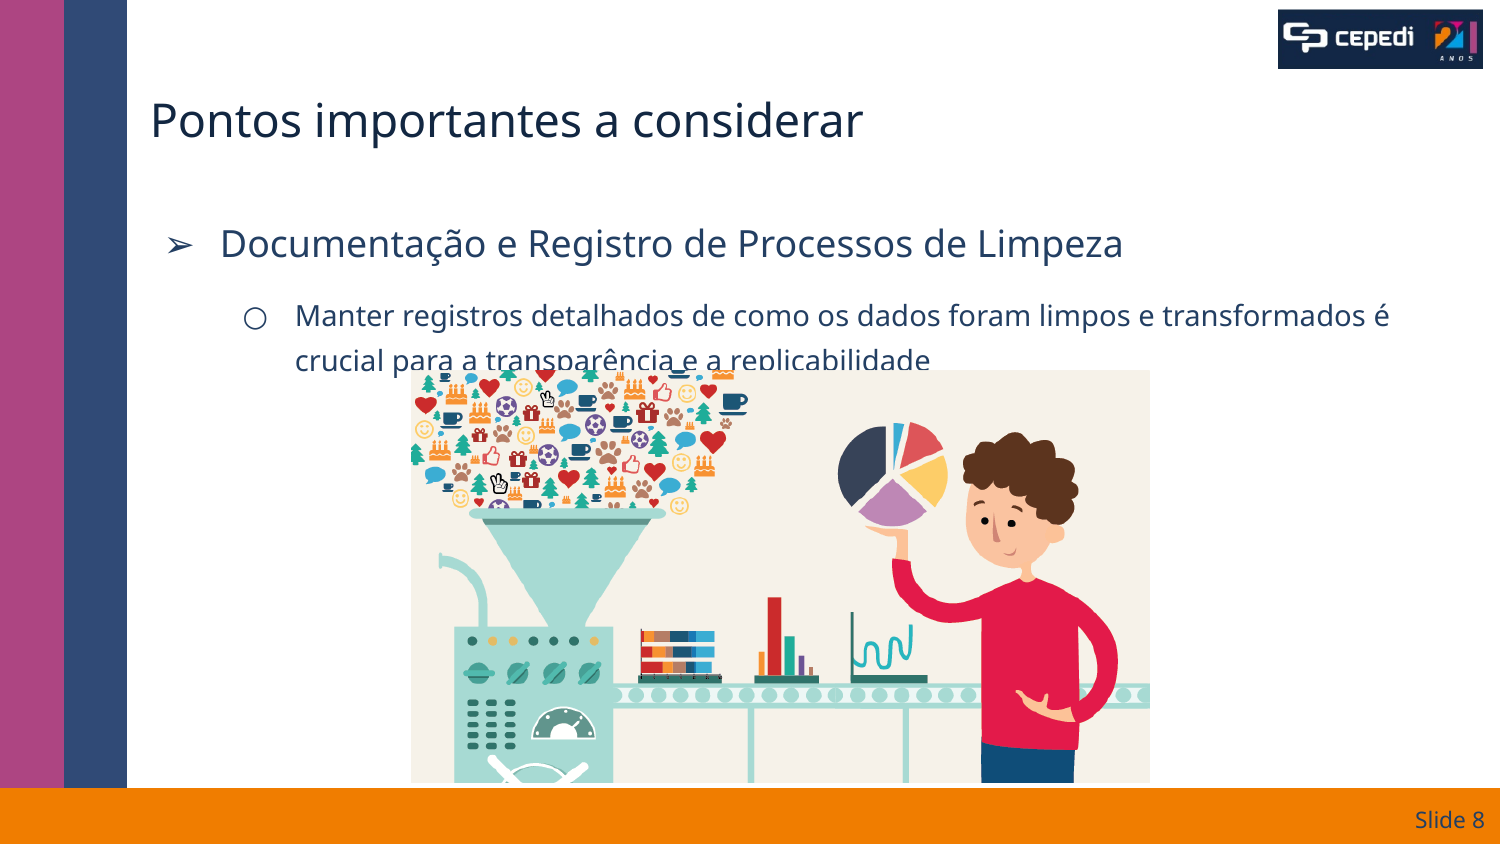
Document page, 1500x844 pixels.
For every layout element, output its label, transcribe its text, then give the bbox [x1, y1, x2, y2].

picture [0, 0, 1500, 844]
title Pontos importantes a considerar [134, 72, 1339, 167]
list Documentação e Registro de Processos de Limpeza Manter registros detalhados de como os dados foram limpos e transformados é crucial para a transparência e a replicabilidade [129, 194, 1500, 756]
slide_number Slide ‹#› [1277, 789, 1500, 844]
